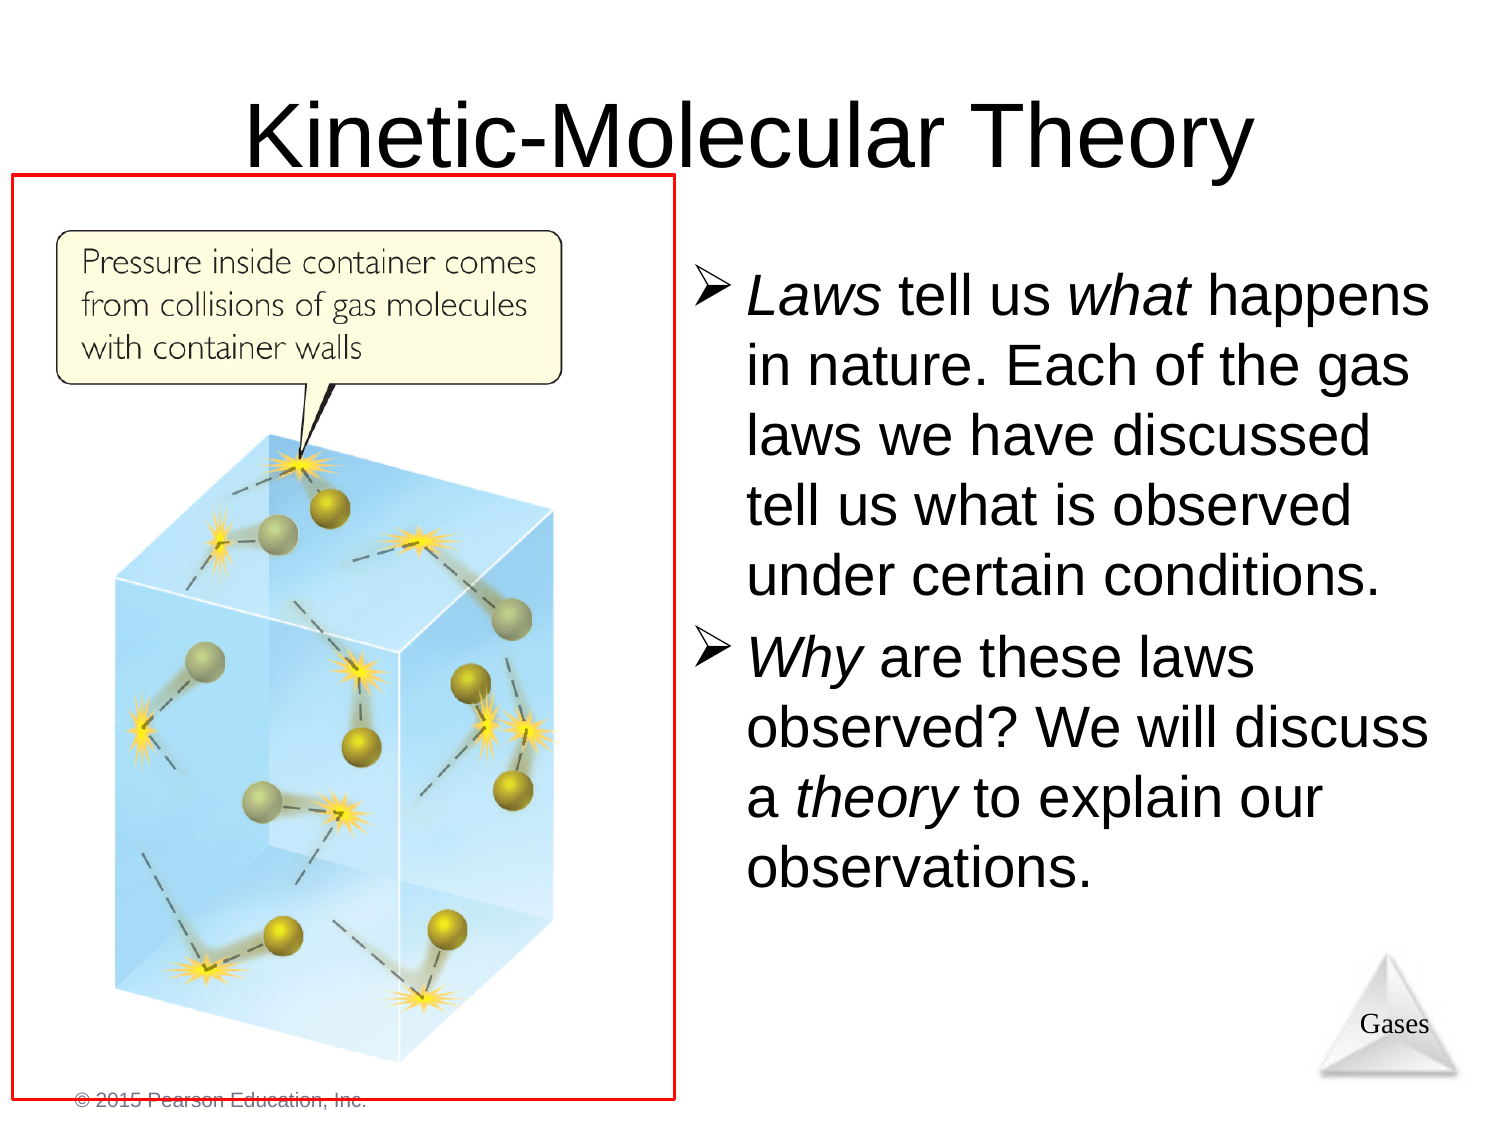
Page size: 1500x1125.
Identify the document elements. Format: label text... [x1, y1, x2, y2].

title Kinetic-Molecular Theory [0, 37, 1500, 225]
picture [49, 224, 570, 1063]
picture [1275, 899, 1500, 1125]
text_box [12, 174, 675, 1100]
list Laws tell us what happens in nature. Each of the gas laws we have discussed tell us what is observed under certain conditions. Why are these laws observed? We will discuss a theory to explain our observations. [675, 249, 1463, 1000]
